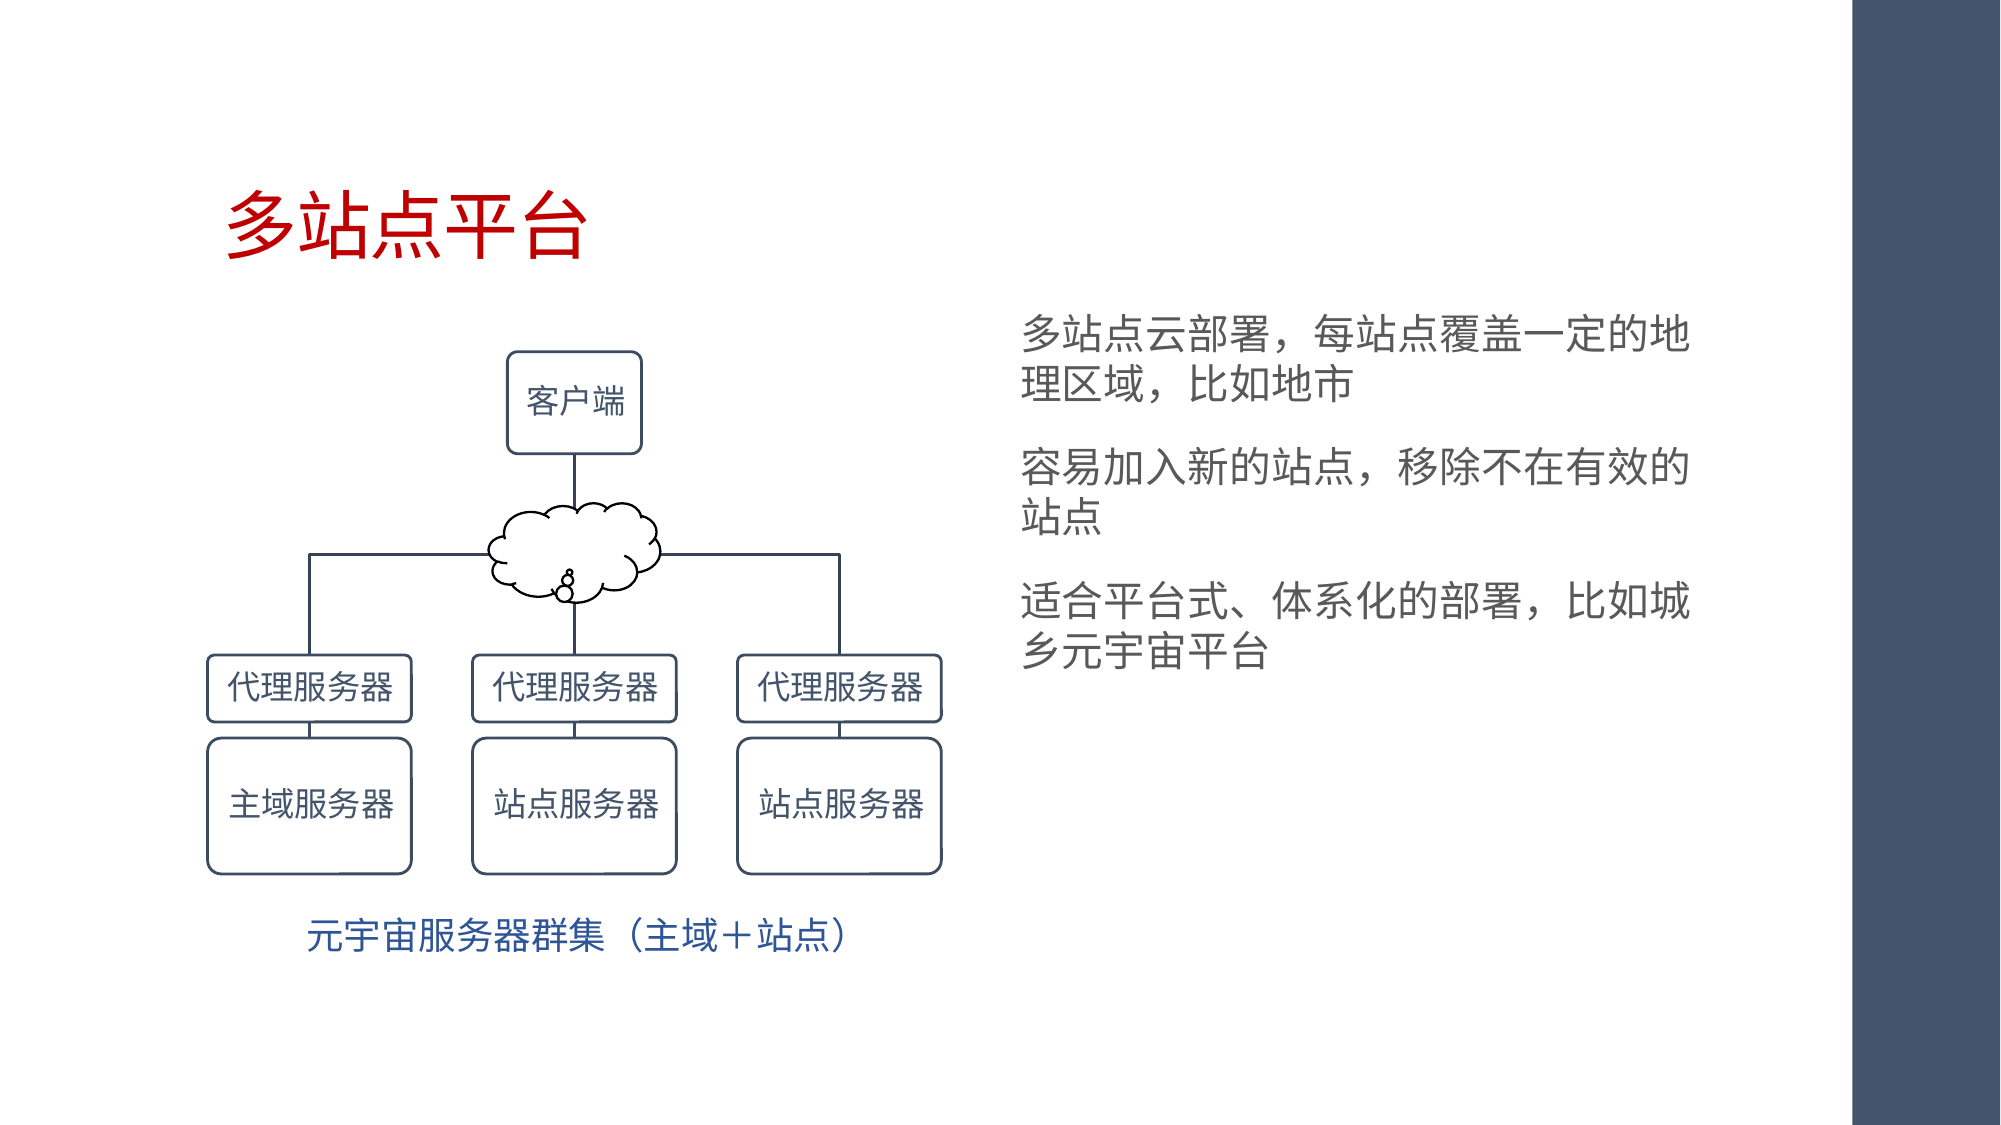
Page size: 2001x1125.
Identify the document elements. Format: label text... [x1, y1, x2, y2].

list 多站点云部署，每站点覆盖一定的地理区域，比如地市 容易加入新的站点，移除不在有效的站点 适合平台式、体系化的部署，比如城乡元宇宙平台 [1005, 299, 1740, 1014]
title 多站点平台 [206, 43, 1797, 278]
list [206, 299, 943, 1015]
